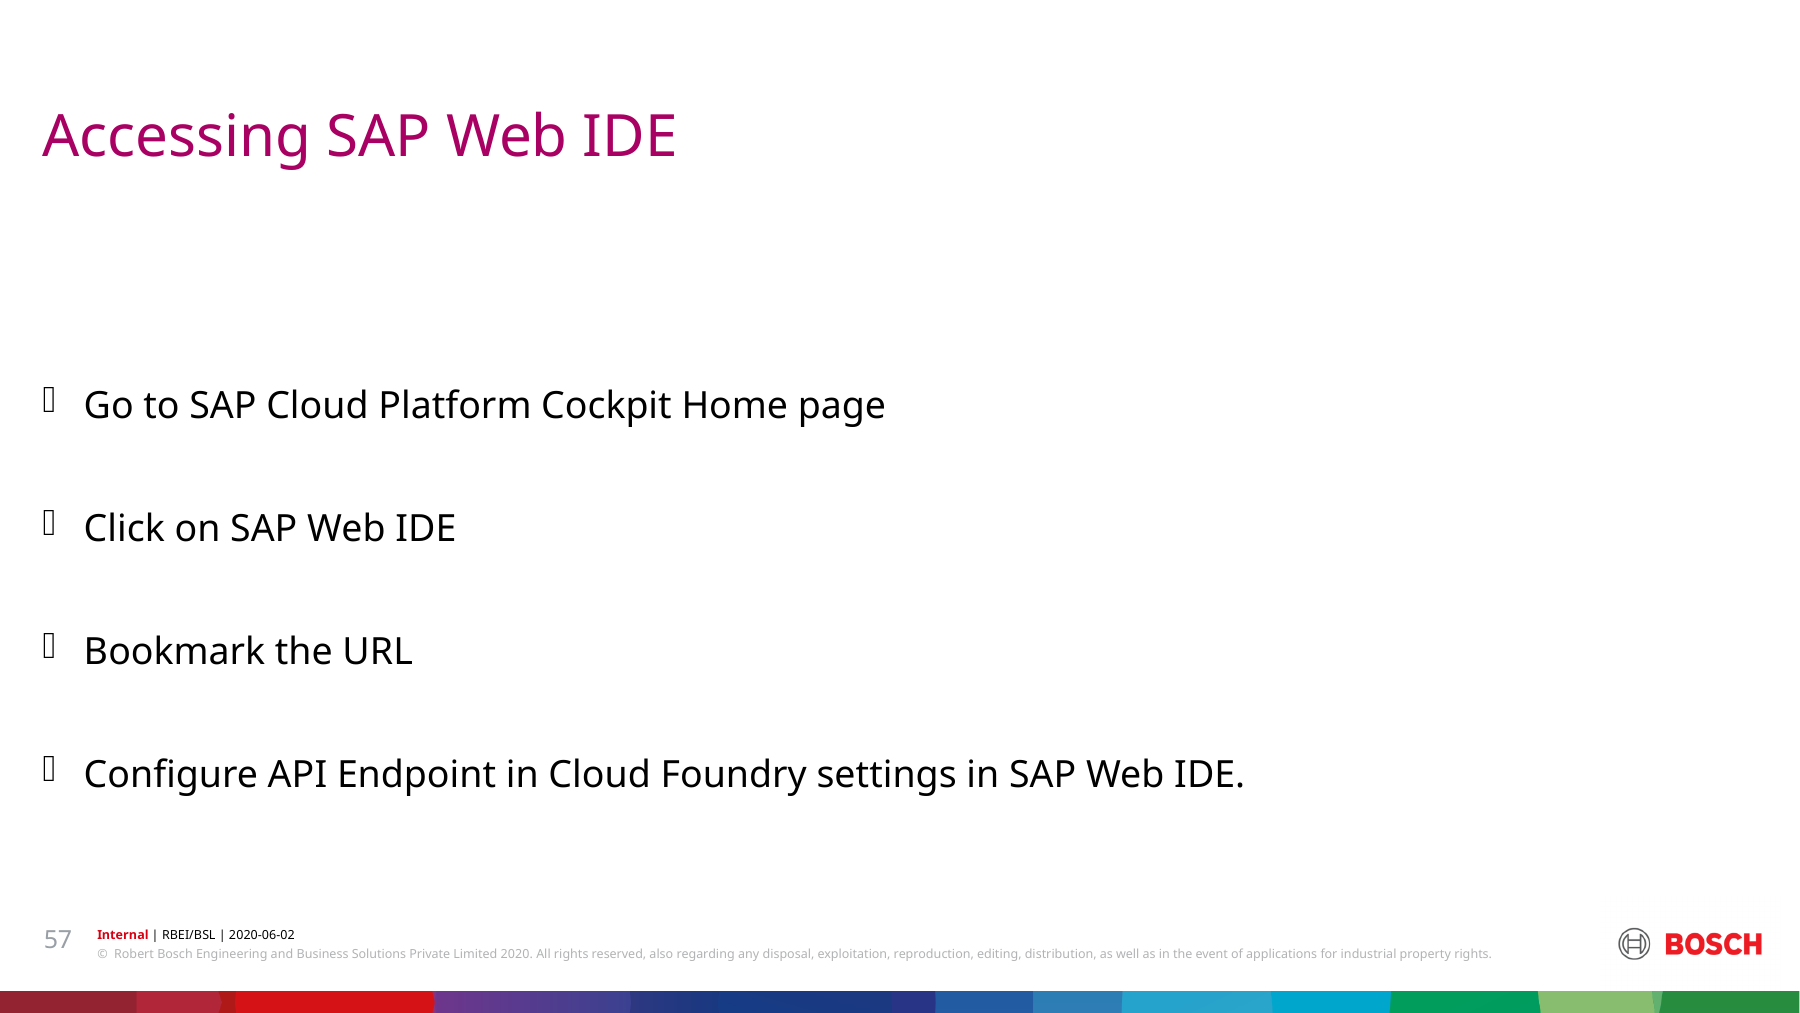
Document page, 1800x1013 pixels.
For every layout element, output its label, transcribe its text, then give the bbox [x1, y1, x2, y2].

slide_number 57 [43, 923, 92, 991]
list Go to SAP Cloud Platform Cockpit Home page Click on SAP Web IDE Bookmark the URL Configure API Endpoint in Cloud Foundry settings in SAP Web IDE. [42, 212, 1757, 897]
title Accessing SAP Web IDE [42, 106, 1757, 171]
picture [1390, 896, 1800, 1013]
picture [0, 905, 1272, 1013]
